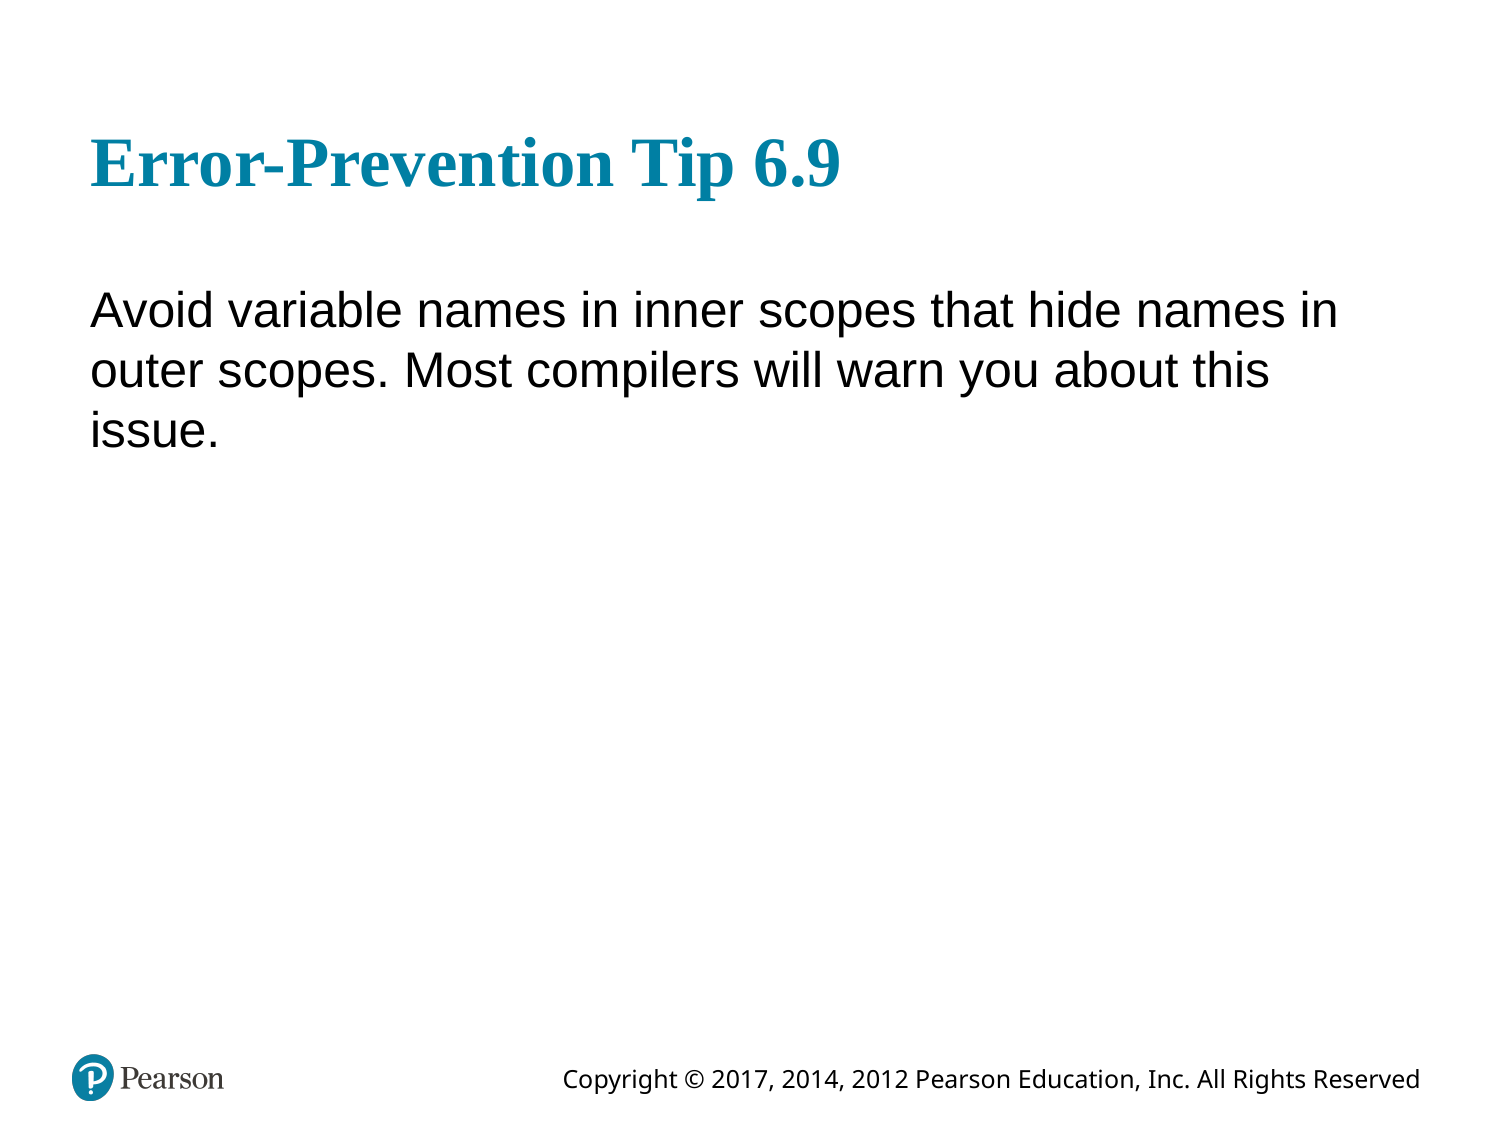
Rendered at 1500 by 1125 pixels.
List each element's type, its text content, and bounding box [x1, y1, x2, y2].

list Avoid variable names in inner scopes that hide names in outer scopes. Most compilers will warn you about this issue. [75, 262, 1425, 1005]
title Error-Prevention Tip 6.9 [75, 35, 1425, 216]
picture [72, 1087, 83, 1101]
picture [72, 1054, 88, 1070]
picture [98, 1054, 224, 1101]
picture [80, 1063, 106, 1088]
